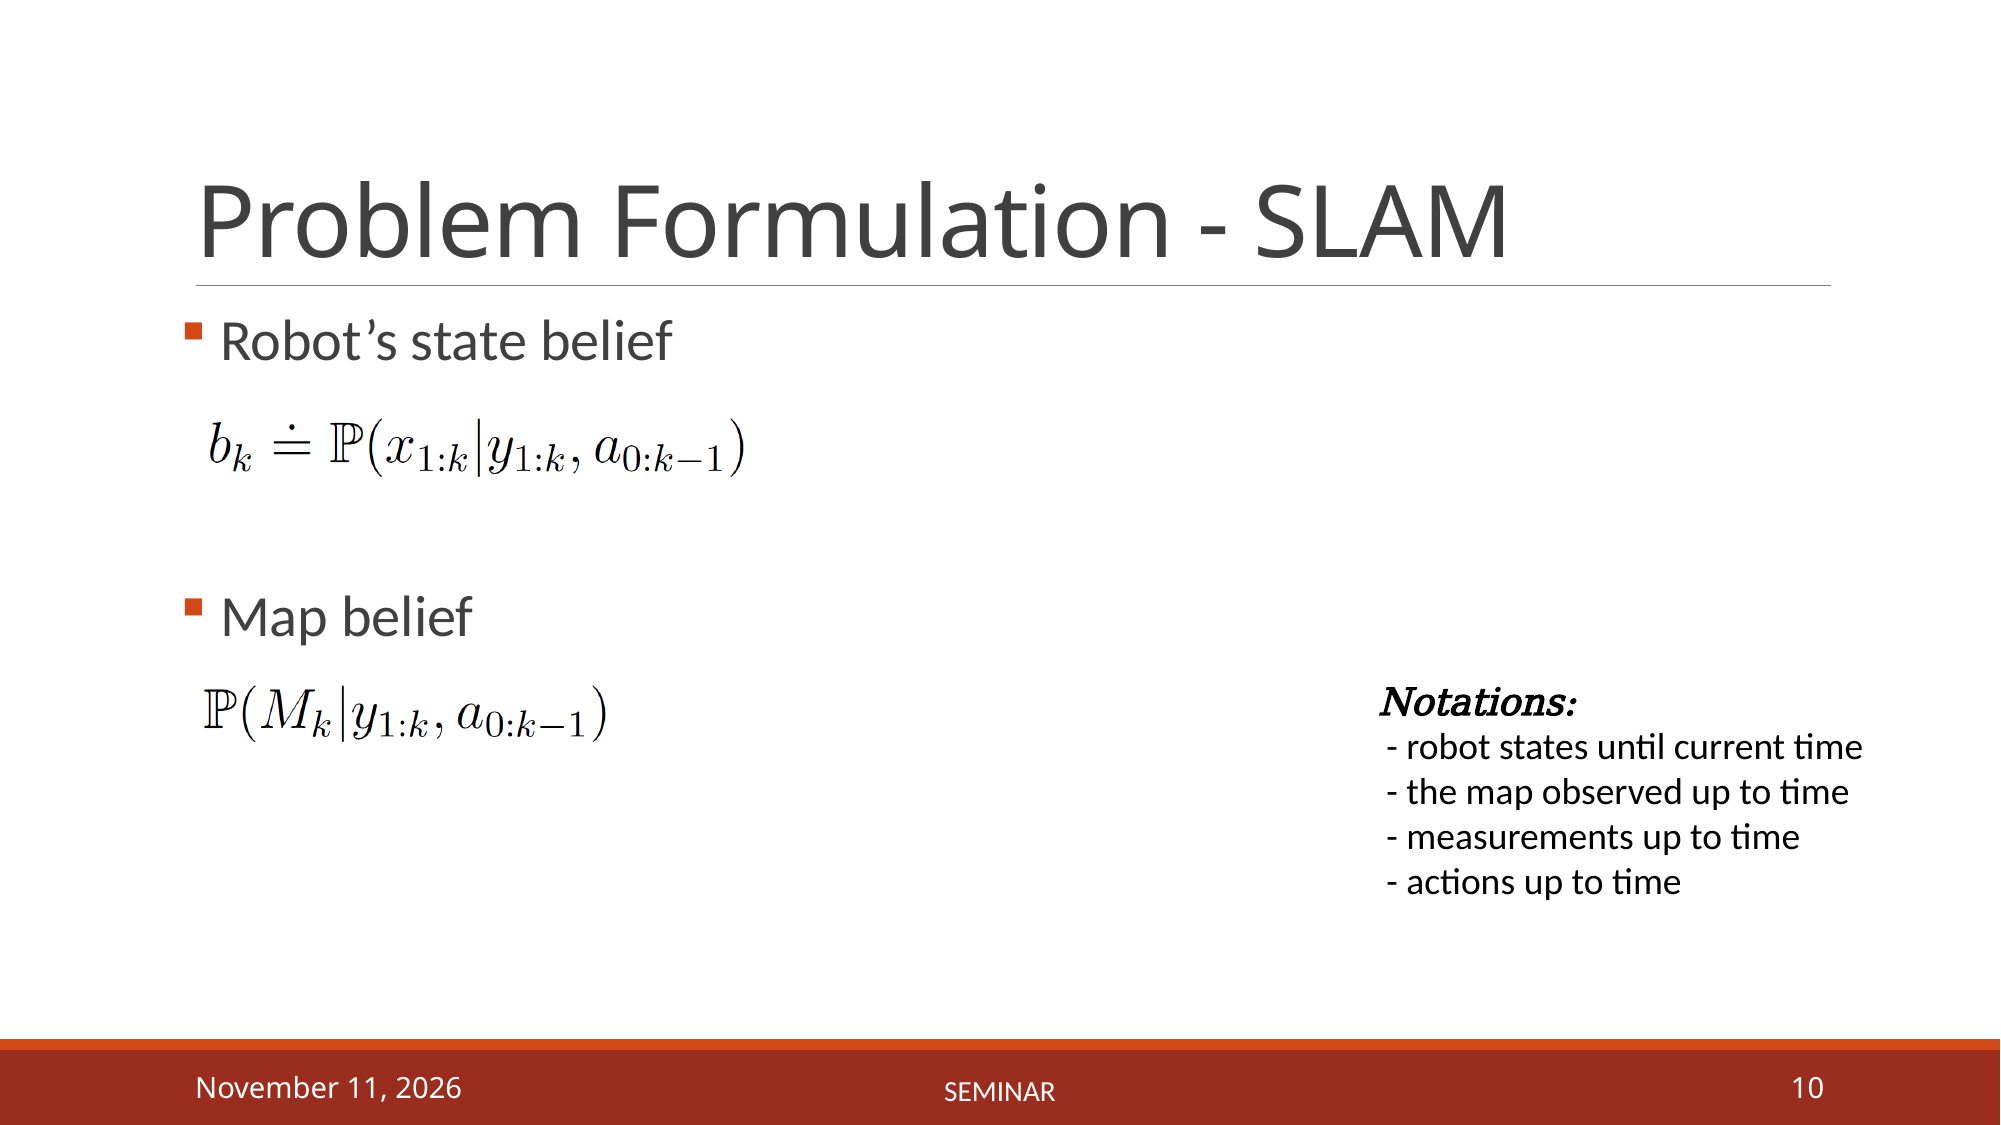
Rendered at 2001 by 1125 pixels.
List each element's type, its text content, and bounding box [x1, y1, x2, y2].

picture [190, 669, 617, 751]
list Robot’s state belief Map belief [180, 302, 1830, 963]
slide_number 10 [1624, 1059, 1840, 1120]
footer Seminar [604, 1059, 1396, 1120]
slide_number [180, 1059, 586, 1120]
picture [203, 416, 747, 482]
title Problem Formulation - SLAM [180, 47, 1830, 285]
